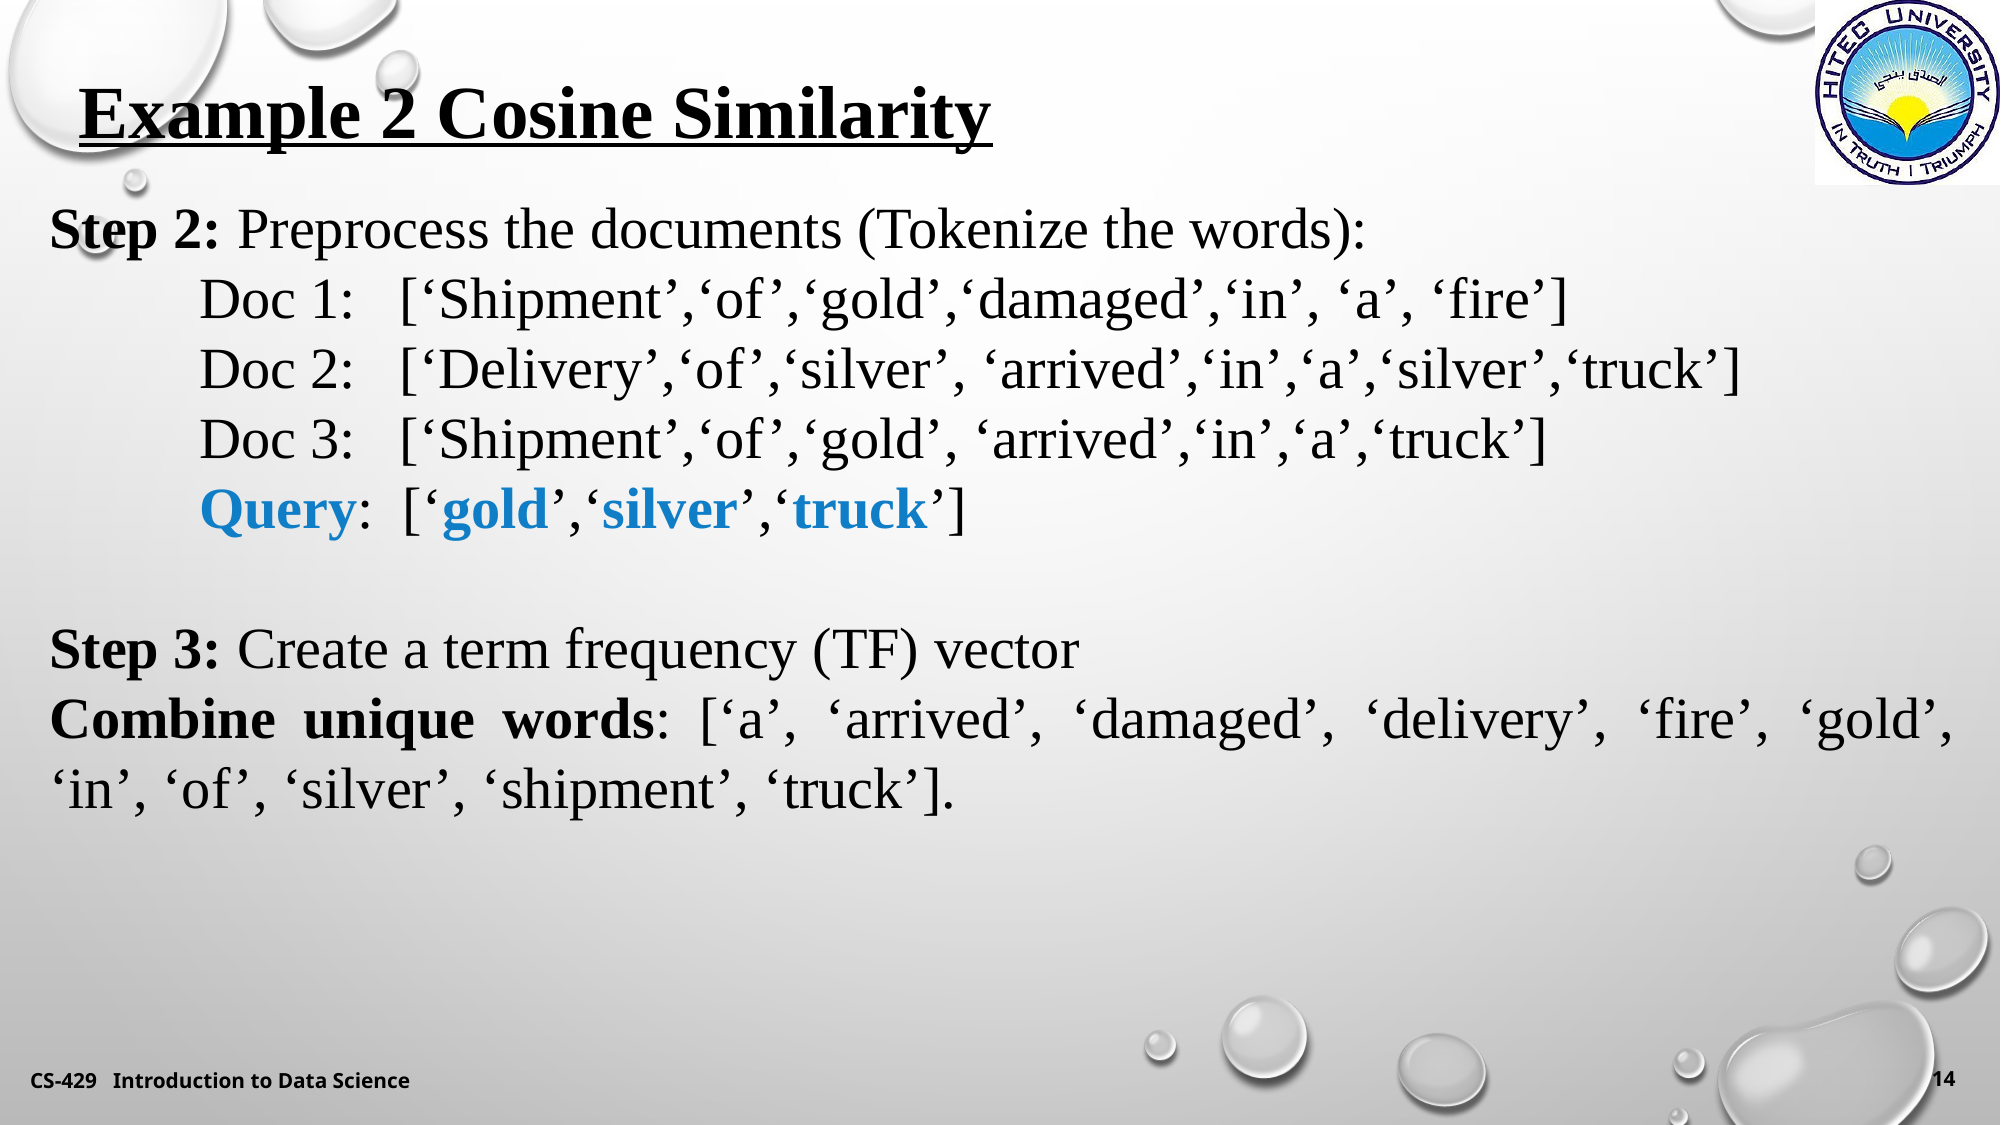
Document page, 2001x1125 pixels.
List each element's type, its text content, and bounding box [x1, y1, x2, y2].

footer CS-429 Introduction to Data Science [15, 1050, 1110, 1110]
text_box Step 2: Preprocess the documents (Tokenize the words): Doc 1: [‘Shipment’,‘of’,‘gold’,‘damaged’,‘in’, ‘a’, ‘fire’] Doc 2: [‘Delivery’,‘of’,‘silver’, ‘arrived’,‘in’,‘a’,‘silver’,‘truck’] Doc 3: [‘Shipment’,‘of’,‘gold’, ‘arrived’,‘in’,‘a’,‘truck’] Query: [‘gold’,‘silver’,‘truck’] Step 3: Create a term frequency (TF) vector Combine unique words: [‘a’, ‘arrived’, ‘damaged’, ‘delivery’, ‘fire’, ‘gold’, ‘in’, ‘of’, ‘silver’, ‘shipment’, ‘truck’]. [34, 182, 1971, 898]
text_box Example 2 Cosine Similarity [64, 56, 1809, 162]
picture [0, 0, 2000, 1125]
slide_number 14 [1845, 1050, 1971, 1110]
